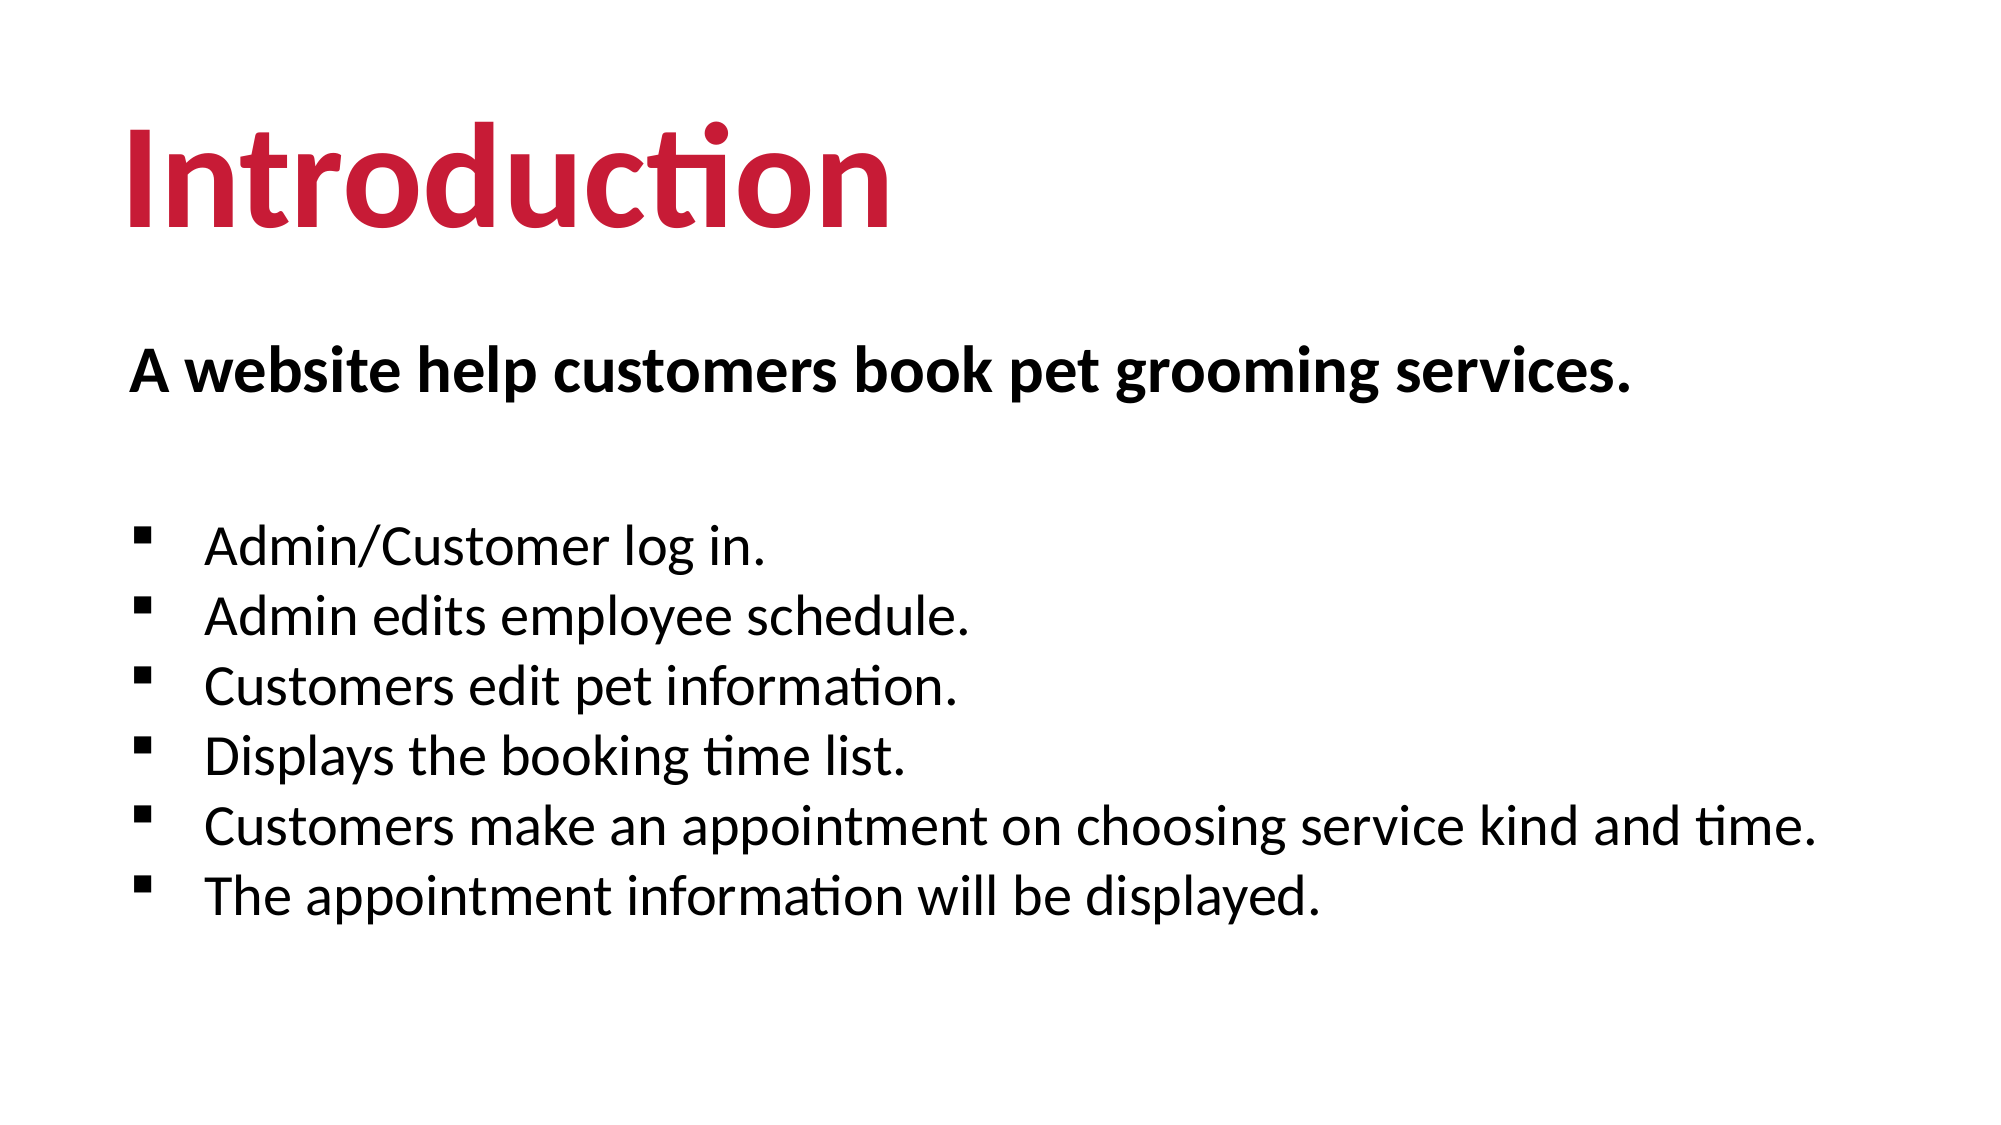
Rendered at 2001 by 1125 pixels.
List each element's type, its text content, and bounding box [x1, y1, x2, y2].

text_box A website help customers book pet grooming services. [114, 318, 1944, 494]
text_box Admin/Customer log in. Admin edits employee schedule. Customers edit pet information. Displays the booking time list. Customers make an appointment on choosing service kind and time. The appointment information will be displayed. [114, 499, 1915, 935]
text_box Introduction [105, 52, 912, 266]
